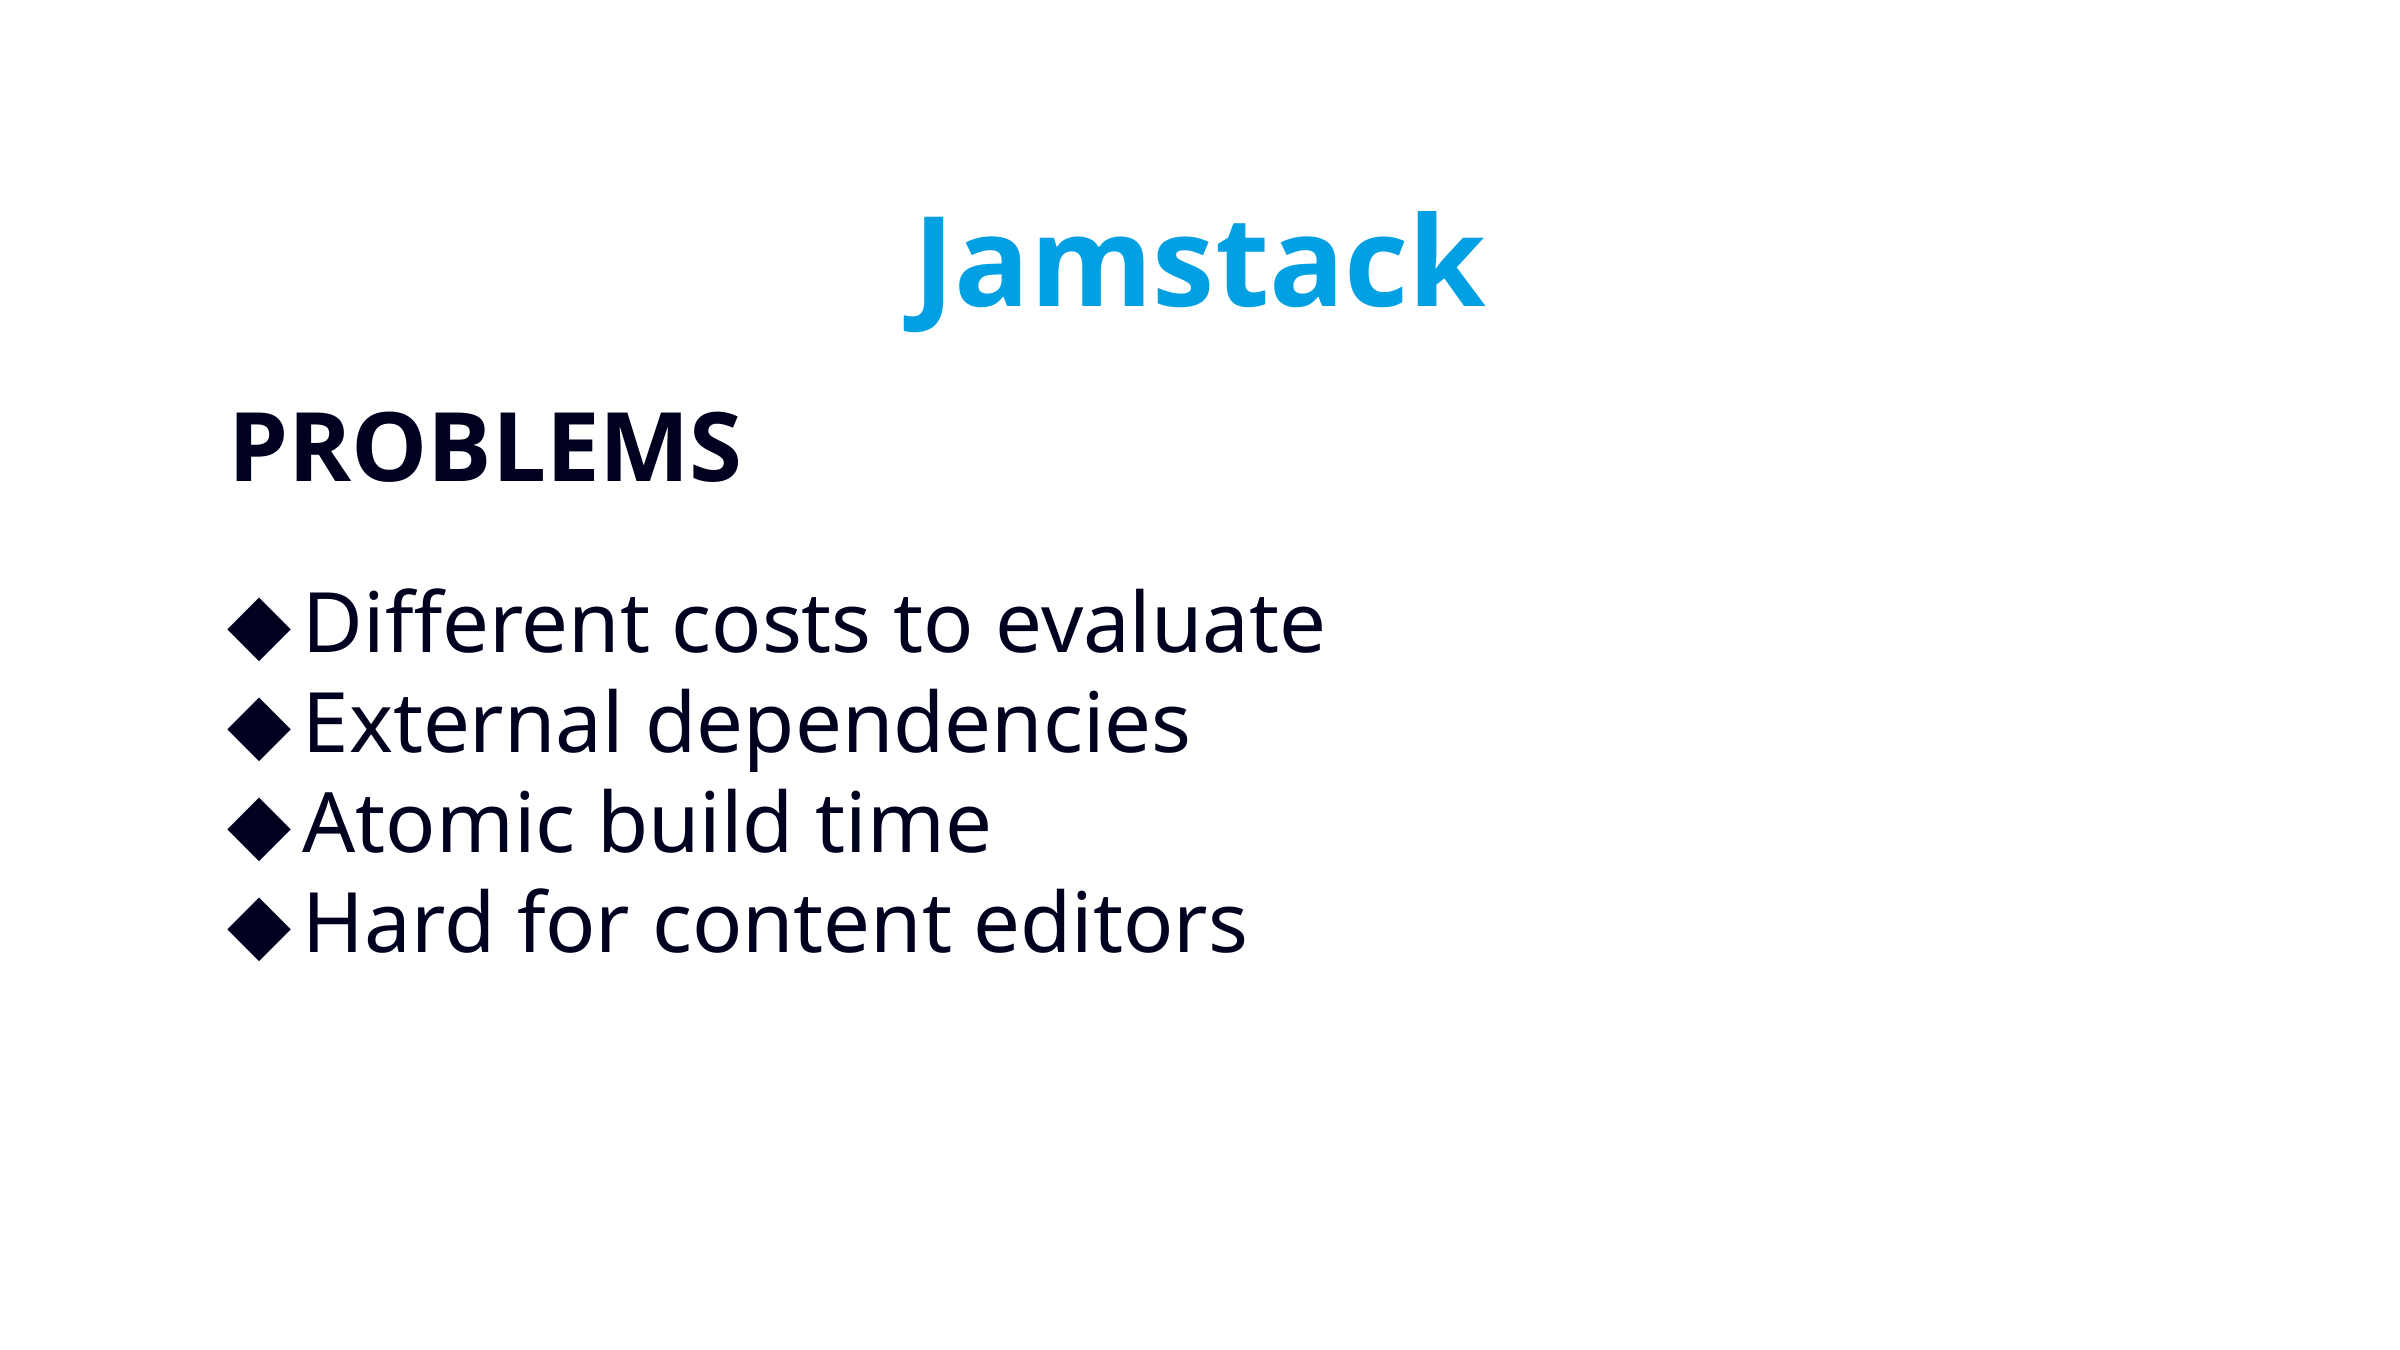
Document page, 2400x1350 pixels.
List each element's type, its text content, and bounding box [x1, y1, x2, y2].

text_box PROBLEMS [213, 371, 996, 455]
text_box Jamstack [577, 166, 1823, 303]
text_box Different costs to evaluate External dependencies Atomic build time Hard for content editors [213, 554, 1665, 967]
